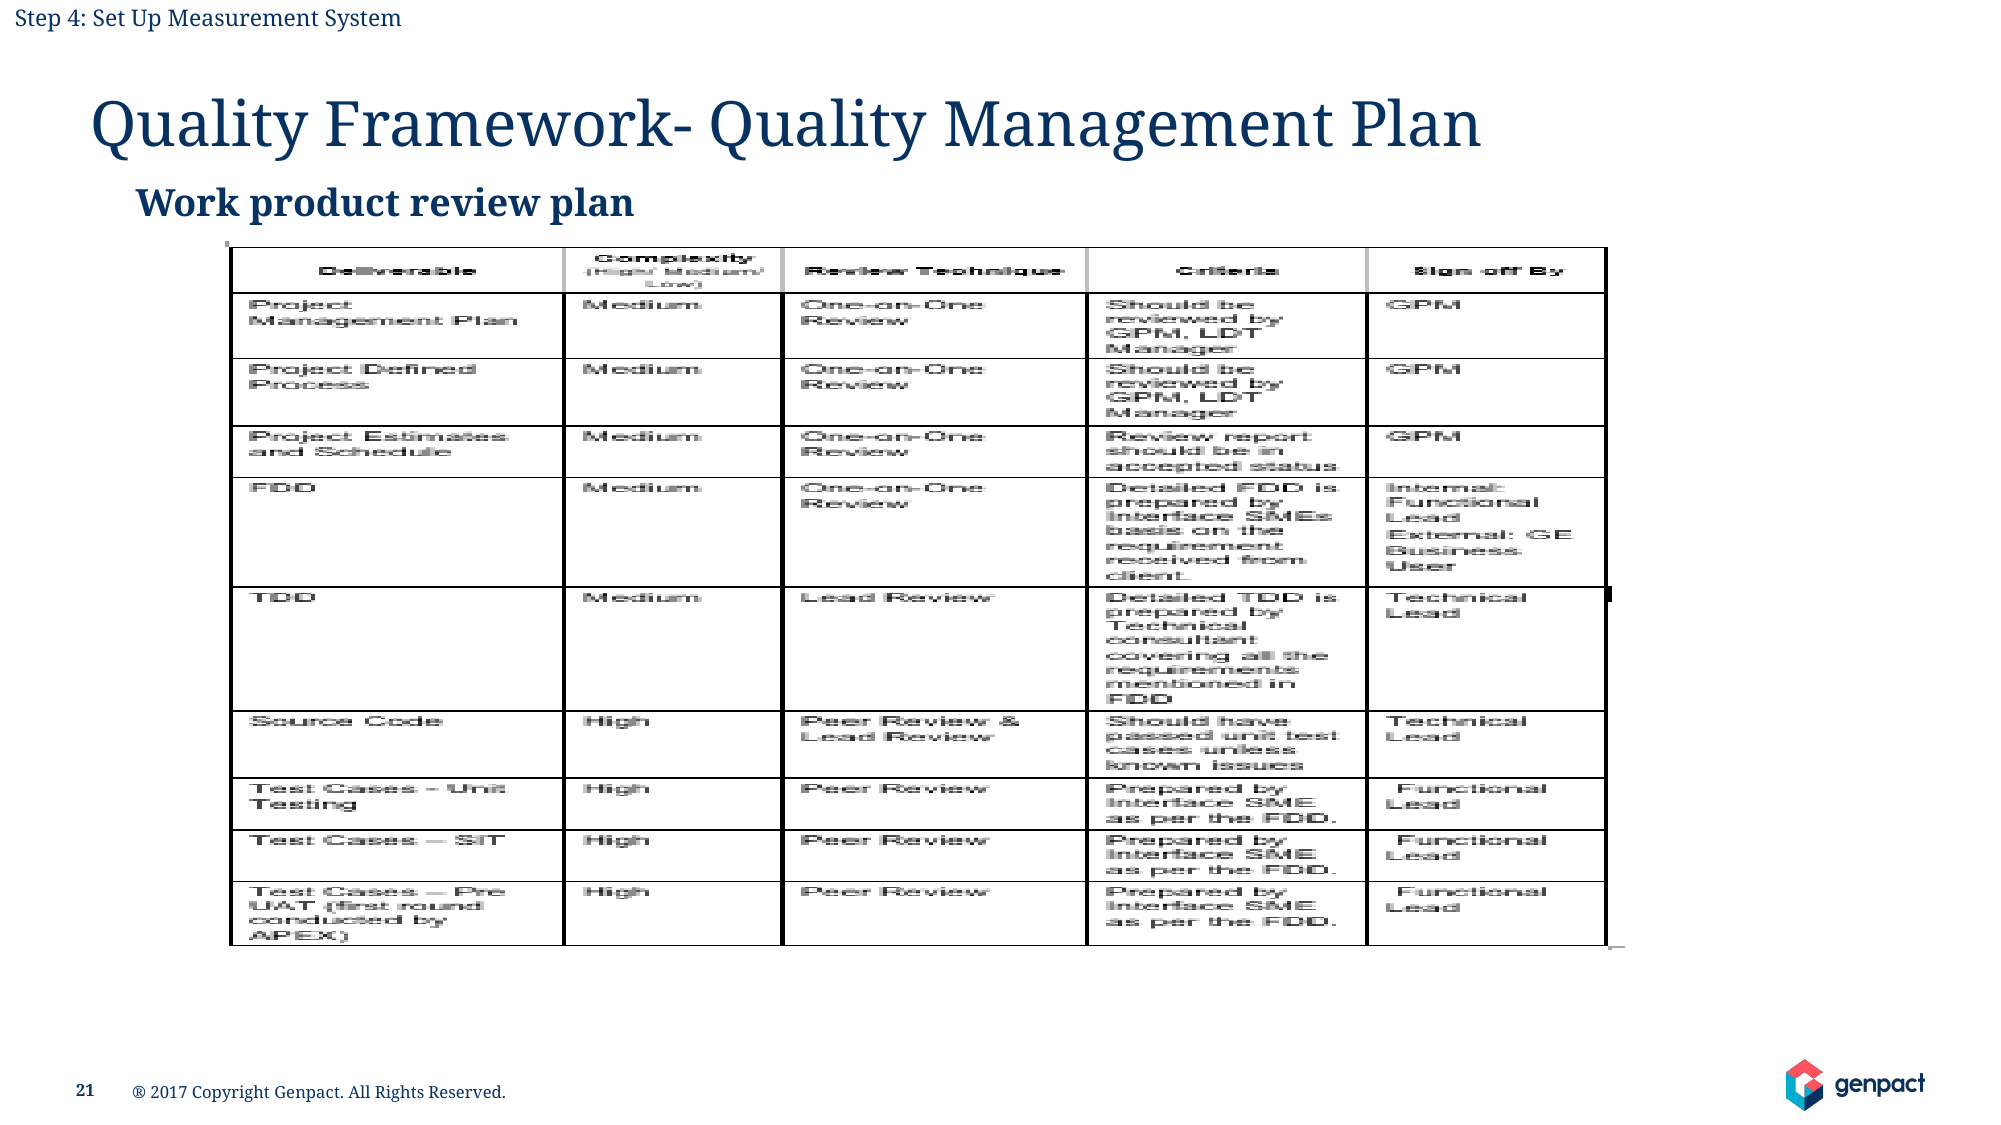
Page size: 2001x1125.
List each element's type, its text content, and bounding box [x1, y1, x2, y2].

text_box Step 4: Set Up Measurement System [0, 0, 817, 39]
text_box Work product review plan [120, 171, 696, 232]
picture [1786, 1059, 1925, 1111]
picture [224, 241, 1626, 950]
list Quality Framework- Quality Management Plan [75, 77, 1663, 165]
